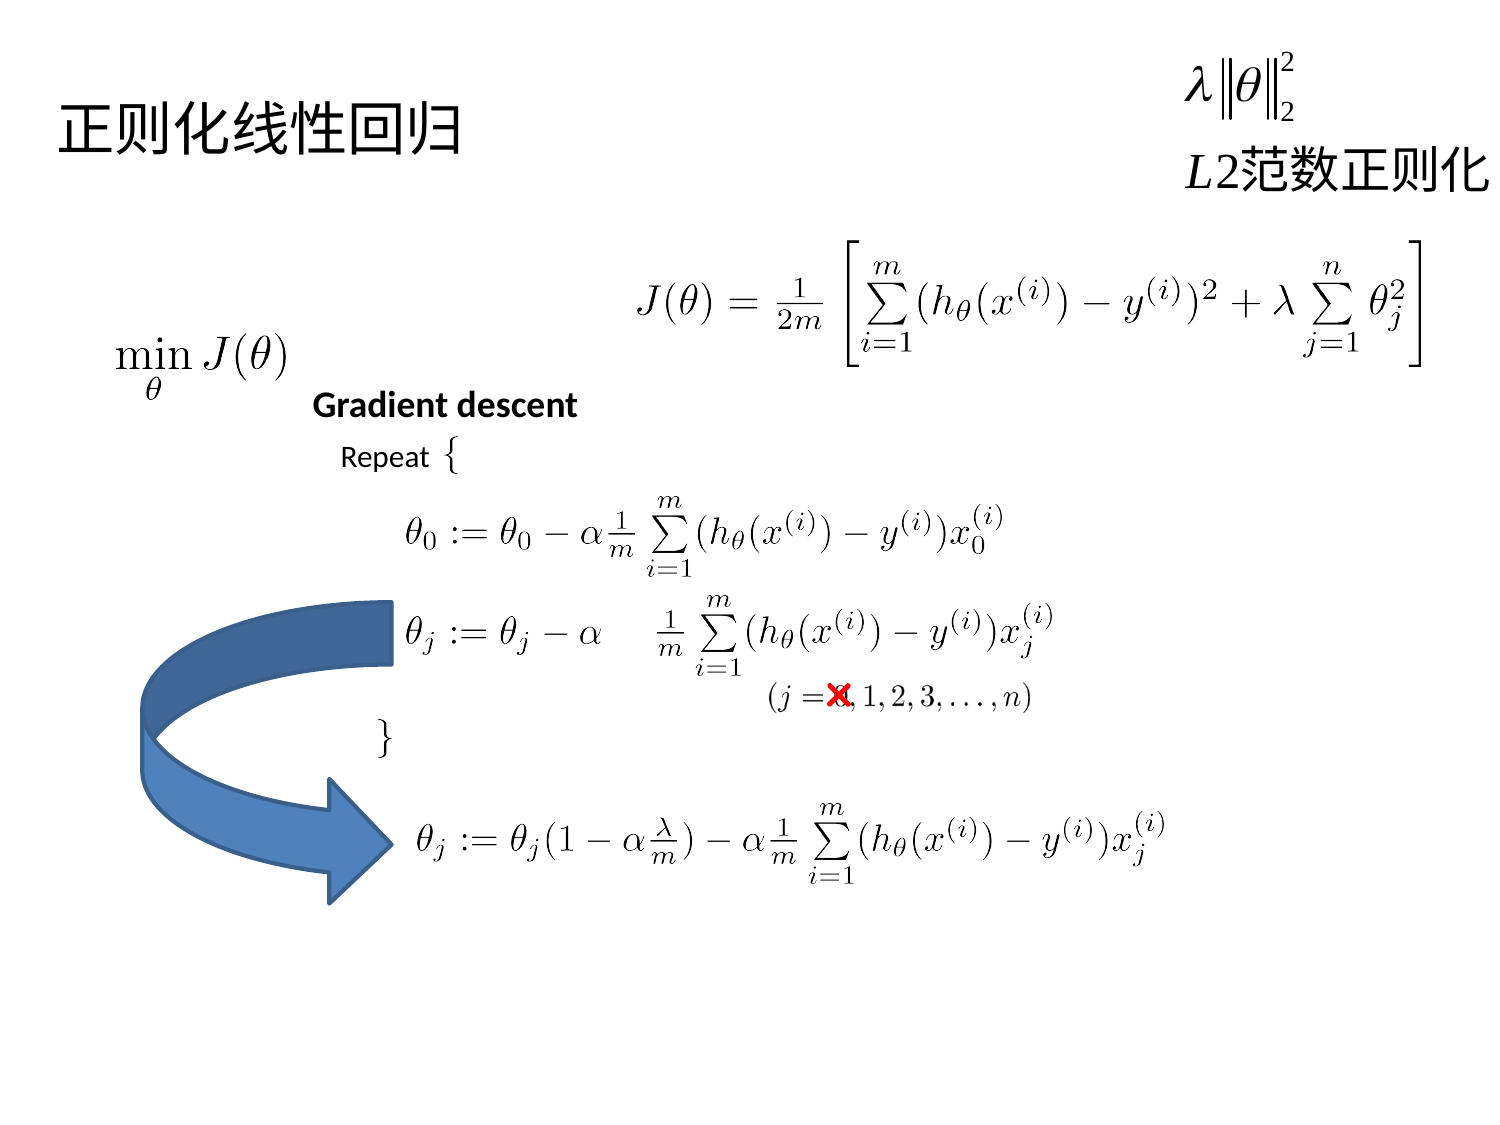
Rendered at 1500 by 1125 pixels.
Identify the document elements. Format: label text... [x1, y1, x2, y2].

title 正则化线性回归 [41, 37, 1173, 192]
picture [377, 719, 392, 758]
picture [115, 333, 286, 401]
picture [657, 594, 1052, 676]
picture [406, 616, 601, 655]
text_box Repeat [325, 429, 654, 482]
picture [769, 681, 1030, 714]
text_box Gradient descent [297, 372, 632, 433]
picture [636, 240, 1422, 368]
text_box [140, 600, 394, 906]
picture [443, 435, 458, 474]
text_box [1176, 36, 1500, 206]
picture [406, 496, 1002, 577]
picture [417, 803, 1164, 885]
